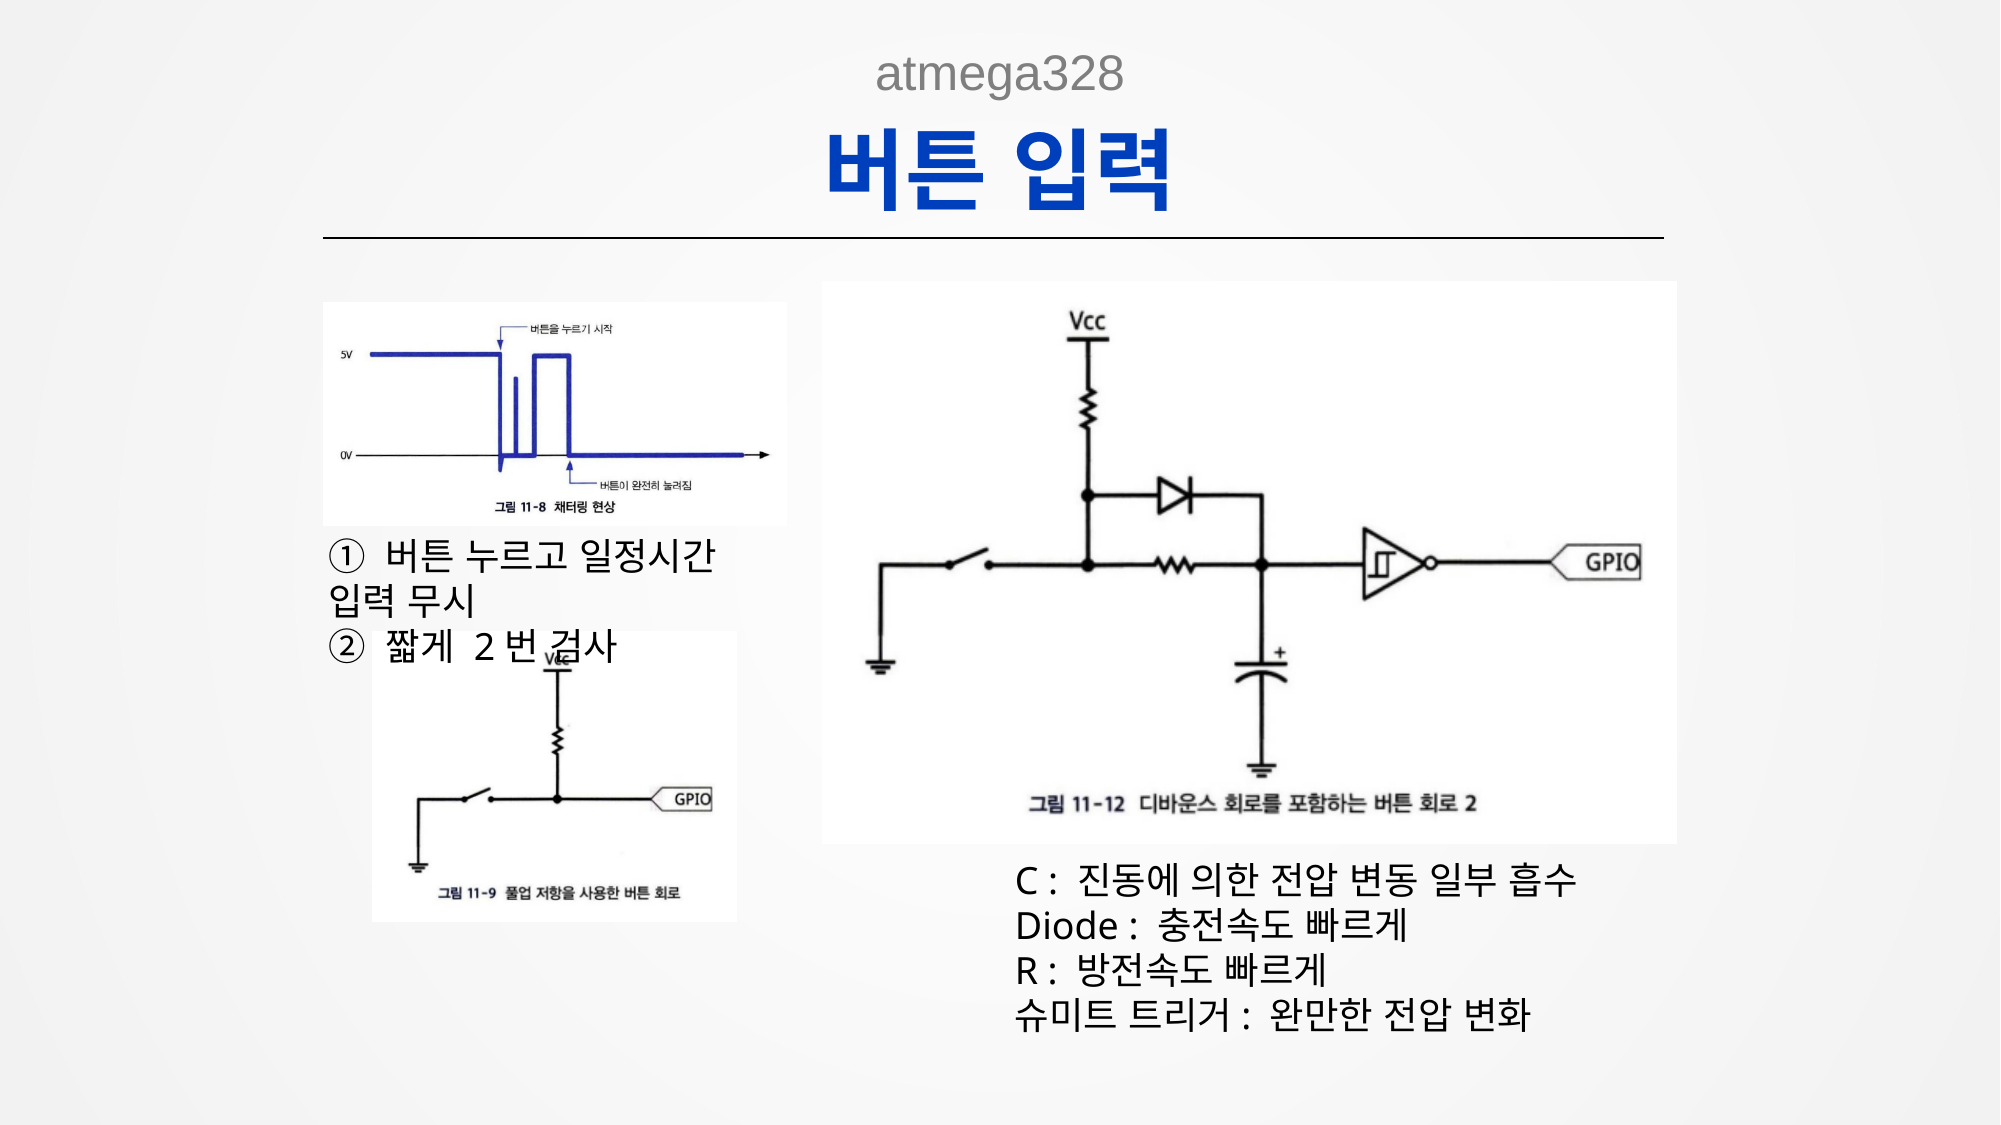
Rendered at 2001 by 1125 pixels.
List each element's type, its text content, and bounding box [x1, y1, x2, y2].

text_box atmega328 [0, 32, 2000, 108]
text_box ① 버튼 누르고 일정시간 입력 무시 ② 짧게 2번 검사 [313, 525, 793, 676]
picture [822, 281, 1677, 844]
picture [372, 631, 737, 922]
text_box C : 진동에 의한 전압 변동 일부 흡수 Diode : 충전속도 빠르게 R : 방전속도 빠르게 슈미트 트리거: 완만한 전압 변화 [999, 849, 1835, 1045]
text_box 버튼 입력 [0, 108, 2000, 229]
picture [323, 302, 787, 526]
